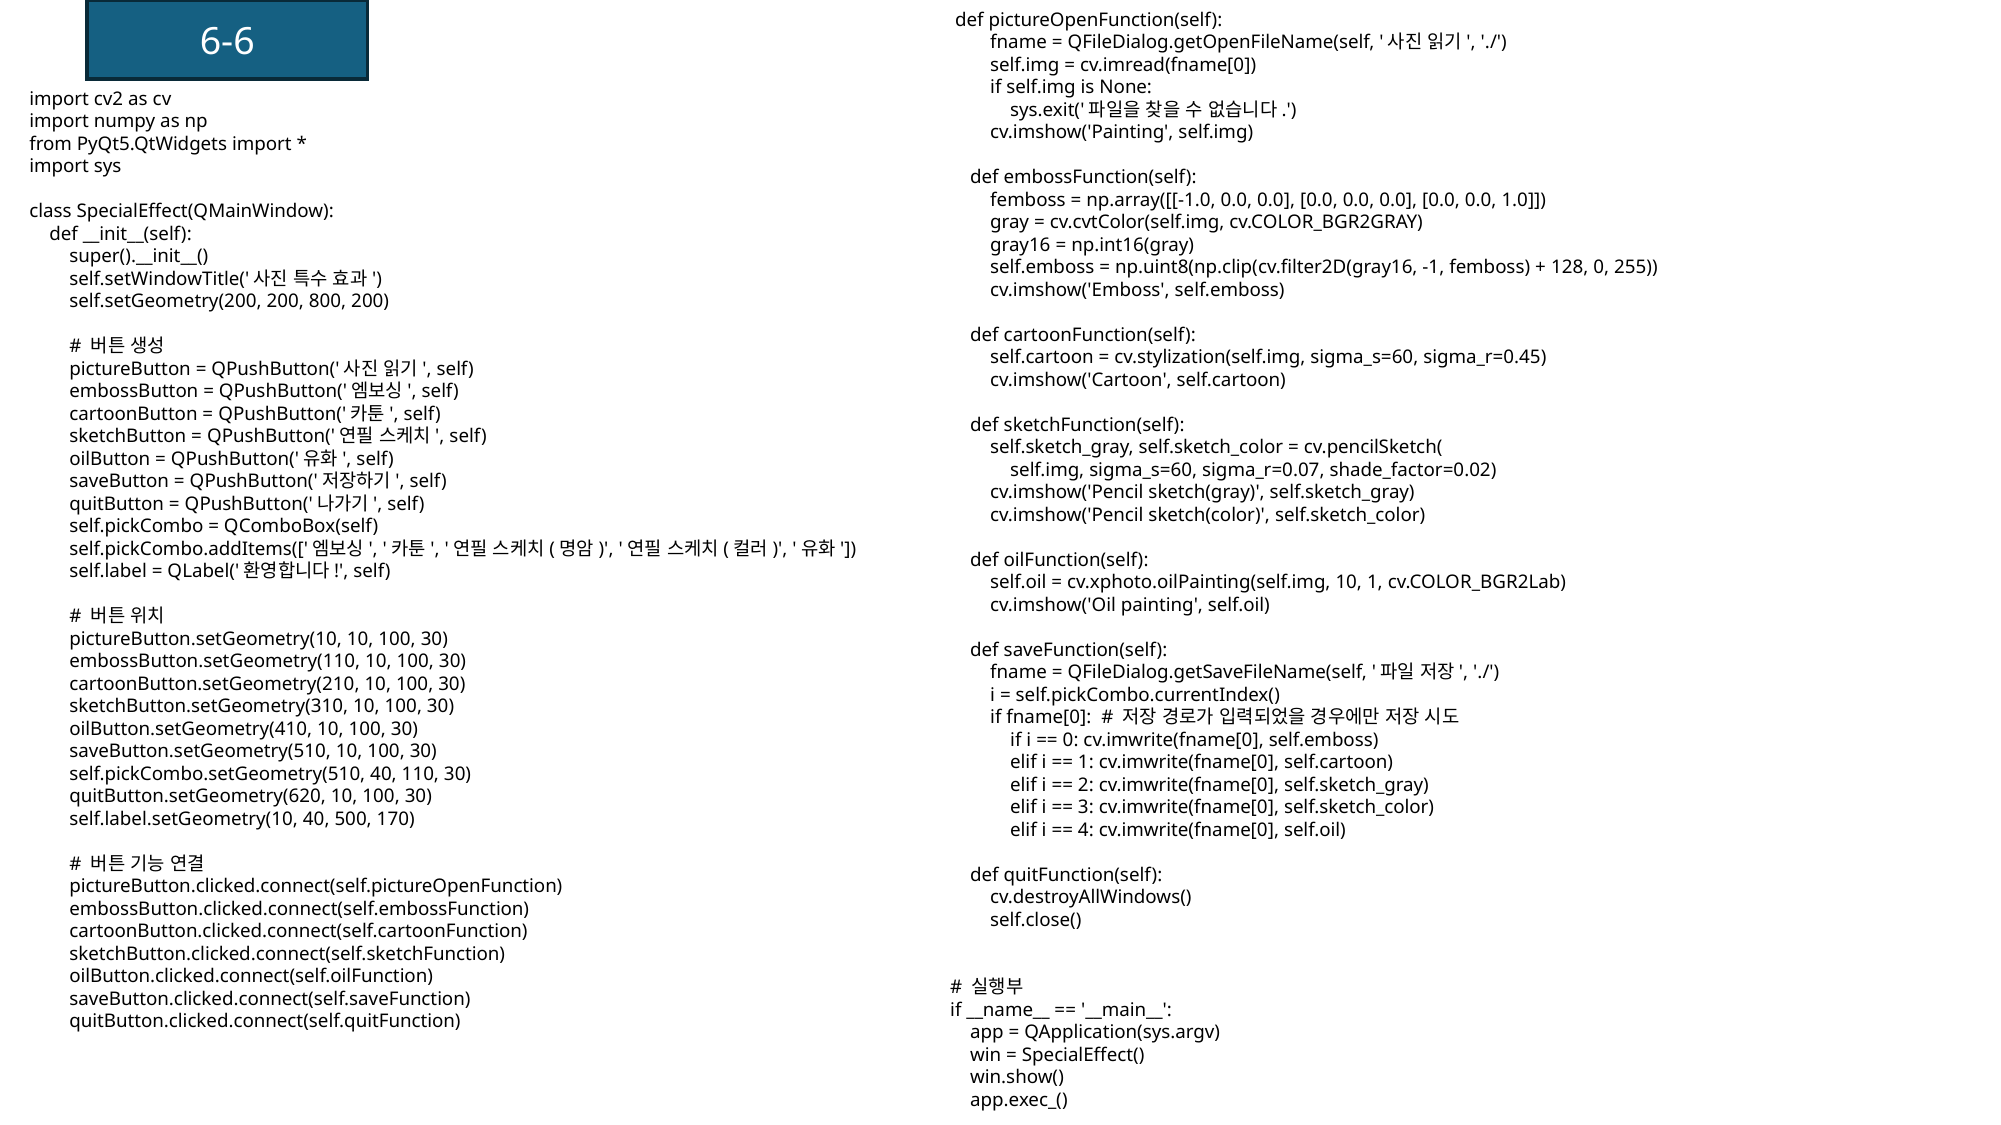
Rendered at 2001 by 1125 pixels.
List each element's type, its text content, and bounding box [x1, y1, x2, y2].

text_box import cv2 as cv import numpy as np from PyQt5.QtWidgets import * import sys class SpecialEffect(QMainWindow): def __init__(self): super().__init__() self.setWindowTitle('사진 특수 효과') self.setGeometry(200, 200, 800, 200) # 버튼 생성 pictureButton = QPushButton('사진 읽기', self) embossButton = QPushButton('엠보싱', self) cartoonButton = QPushButton('카툰', self) sketchButton = QPushButton('연필 스케치', self) oilButton = QPushButton('유화', self) saveButton = QPushButton('저장하기', self) quitButton = QPushButton('나가기', self) self.pickCombo = QComboBox(self) self.pickCombo.addItems(['엠보싱', '카툰', '연필 스케치(명암)', '연필 스케치(컬러)', '유화']) self.label = QLabel('환영합니다!', self) # 버튼 위치 pictureButton.setGeometry(10, 10, 100, 30) embossButton.setGeometry(110, 10, 100, 30) cartoonButton.setGeometry(210, 10, 100, 30) sketchButton.setGeometry(310, 10, 100, 30) oilButton.setGeometry(410, 10, 100, 30) saveButton.setGeometry(510, 10, 100, 30) self.pickCombo.setGeometry(510, 40, 110, 30) quitButton.setGeometry(620, 10, 100, 30) self.label.setGeometry(10, 40, 500, 170) # 버튼 기능 연결 pictureButton.clicked.connect(self.pictureOpenFunction) embossButton.clicked.connect(self.embossFunction) cartoonButton.clicked.connect(self.cartoonFunction) sketchButton.clicked.connect(self.sketchFunction) oilButton.clicked.connect(self.oilFunction) saveButton.clicked.connect(self.saveFunction) quitButton.clicked.connect(self.quitFunction) [14, 79, 935, 1084]
text_box def pictureOpenFunction(self): fname = QFileDialog.getOpenFileName(self, '사진 읽기', './') self.img = cv.imread(fname[0]) if self.img is None: sys.exit('파일을 찾을 수 없습니다.') cv.imshow('Painting', self.img) def embossFunction(self): femboss = np.array([[-1.0, 0.0, 0.0], [0.0, 0.0, 0.0], [0.0, 0.0, 1.0]]) gray = cv.cvtColor(self.img, cv.COLOR_BGR2GRAY) gray16 = np.int16(gray) self.emboss = np.uint8(np.clip(cv.filter2D(gray16, -1, femboss) + 128, 0, 255)) cv.imshow('Emboss', self.emboss) def cartoonFunction(self): self.cartoon = cv.stylization(self.img, sigma_s=60, sigma_r=0.45) cv.imshow('Cartoon', self.cartoon) def sketchFunction(self): self.sketch_gray, self.sketch_color = cv.pencilSketch( self.img, sigma_s=60, sigma_r=0.07, shade_factor=0.02) cv.imshow('Pencil sketch(gray)', self.sketch_gray) cv.imshow('Pencil sketch(color)', self.sketch_color) def oilFunction(self): self.oil = cv.xphoto.oilPainting(self.img, 10, 1, cv.COLOR_BGR2Lab) cv.imshow('Oil painting', self.oil) def saveFunction(self): fname = QFileDialog.getSaveFileName(self, '파일 저장', './') i = self.pickCombo.currentIndex() if fname[0]: # 저장 경로가 입력되었을 경우에만 저장 시도 if i == 0: cv.imwrite(fname[0], self.emboss) elif i == 1: cv.imwrite(fname[0], self.cartoon) elif i == 2: cv.imwrite(fname[0], self.sketch_gray) elif i == 3: cv.imwrite(fname[0], self.sketch_color) elif i == 4: cv.imwrite(fname[0], self.oil) def quitFunction(self): cv.destroyAllWindows() self.close() # 실행부 if __name__ == '__main__': app = QApplication(sys.argv) win = SpecialEffect() win.show() app.exec_() [935, 0, 1936, 1118]
text_box 6-6 [85, 0, 369, 81]
